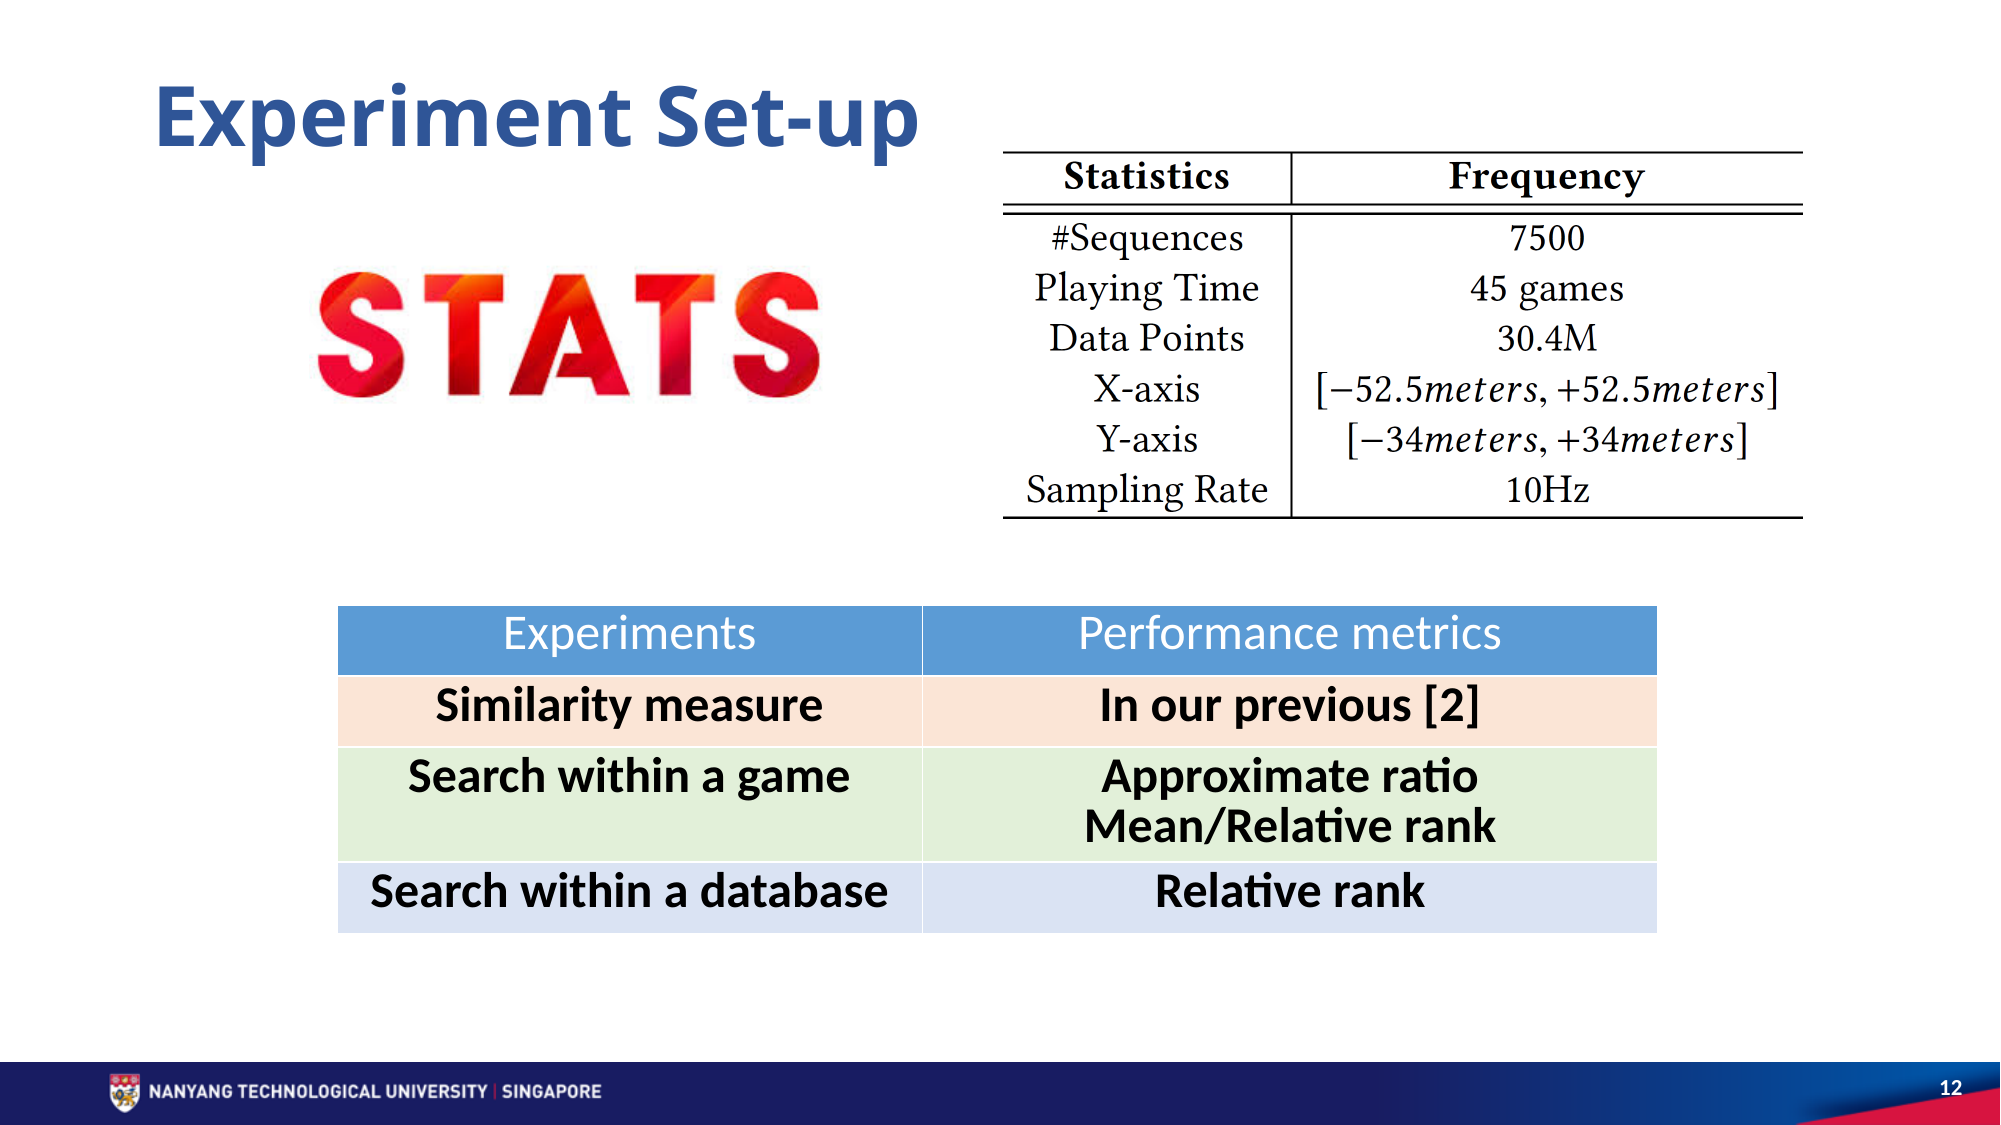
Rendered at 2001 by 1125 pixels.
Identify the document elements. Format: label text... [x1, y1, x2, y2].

slide_number 12 [1924, 1065, 2000, 1120]
table_cell Similarity measure [338, 677, 922, 746]
table_cell Search within a game [338, 748, 922, 861]
picture [0, 1062, 2000, 1125]
table_cell In our previous [2] [923, 677, 1657, 746]
picture [309, 216, 829, 454]
picture [999, 148, 1806, 521]
table_cell Approximate ratio Mean/Relative rank [923, 748, 1657, 861]
table_header Experiments [338, 606, 922, 675]
table_cell Search within a database [338, 863, 922, 933]
title Experiment Set-up [137, 59, 1863, 180]
table_header Performance metrics [923, 606, 1657, 675]
table_cell Relative rank [923, 863, 1657, 933]
